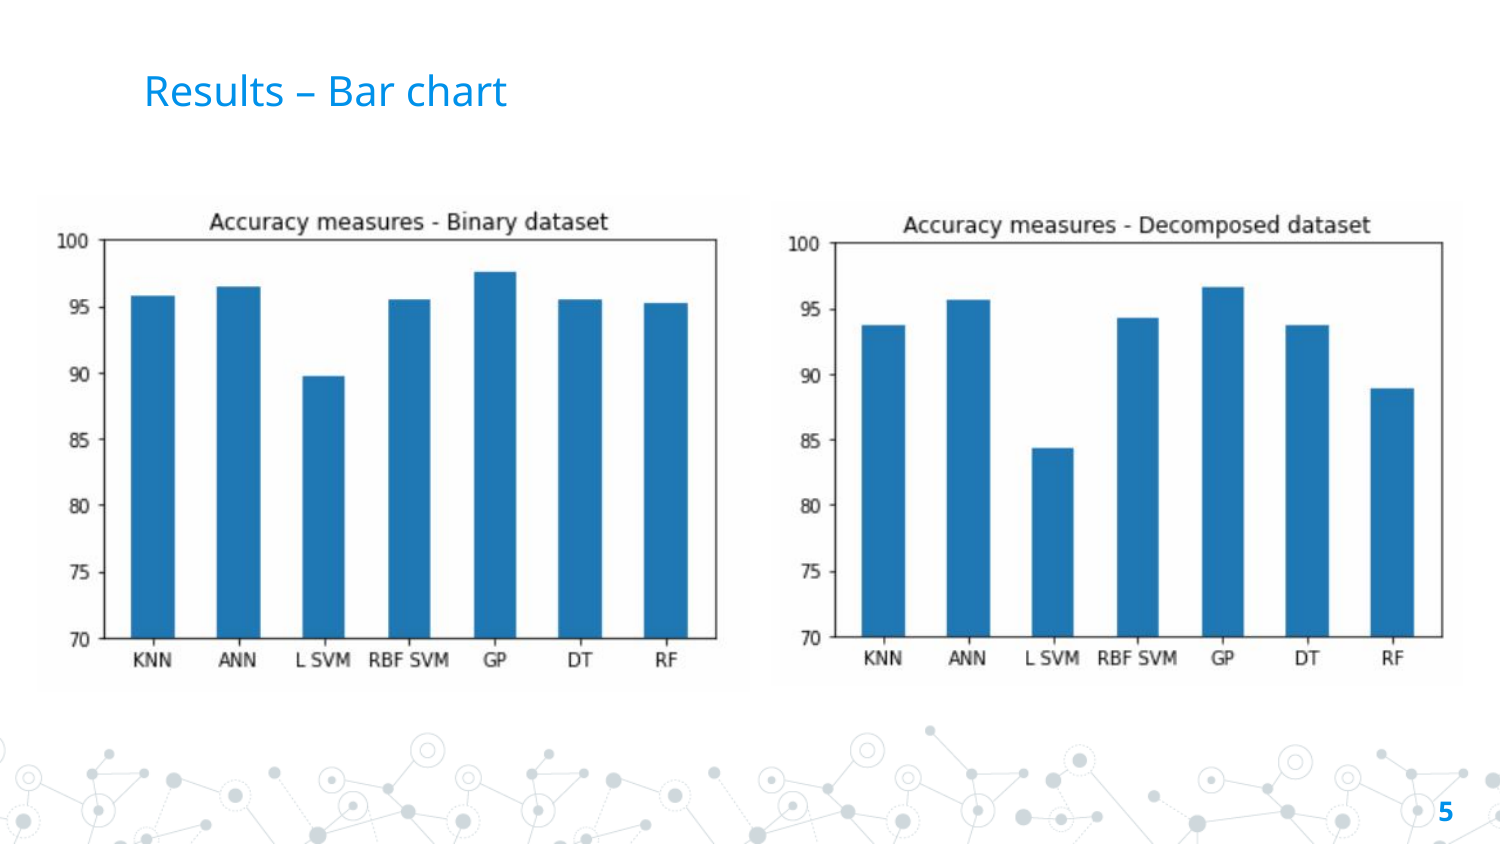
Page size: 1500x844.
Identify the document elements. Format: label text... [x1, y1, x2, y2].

text_box <number> [1378, 779, 1469, 844]
picture [0, 0, 1500, 844]
text_box Results – Bar chart [128, 15, 1371, 131]
